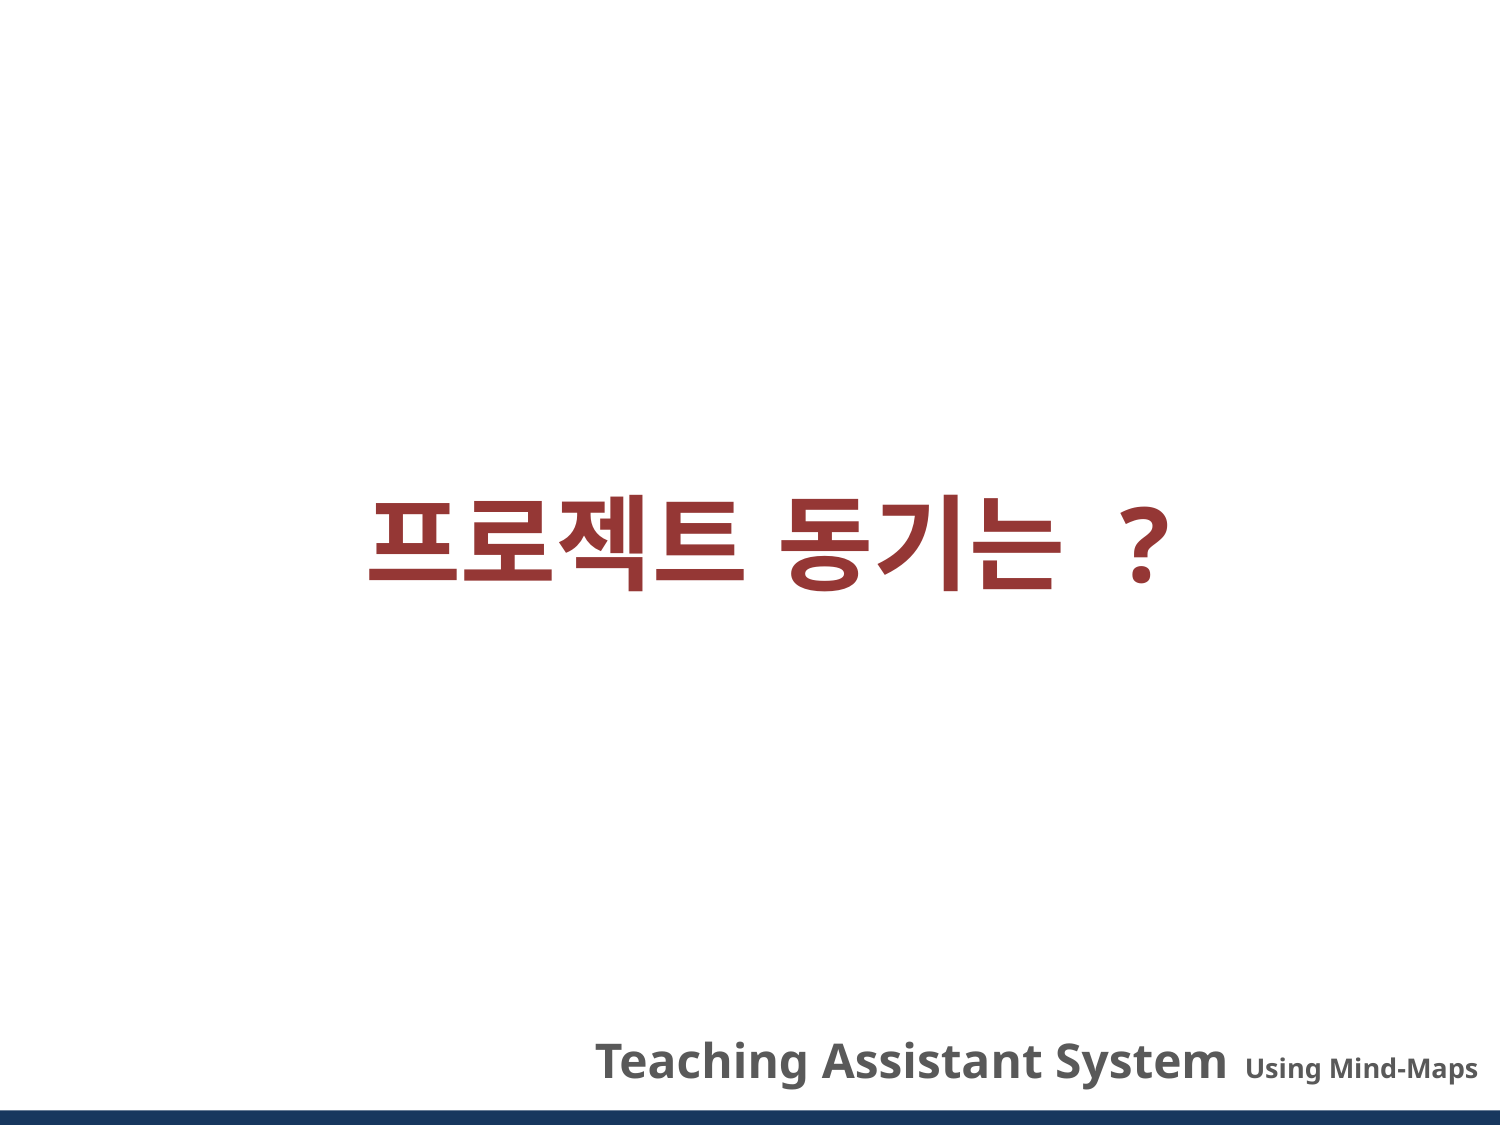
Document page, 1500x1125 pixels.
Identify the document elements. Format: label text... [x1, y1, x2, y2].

text_box [0, 1108, 1500, 1125]
text_box 프로젝트 동기는 ? [350, 471, 1463, 612]
text_box Teaching Assistant System Using Mind-Maps [482, 1012, 1500, 1098]
